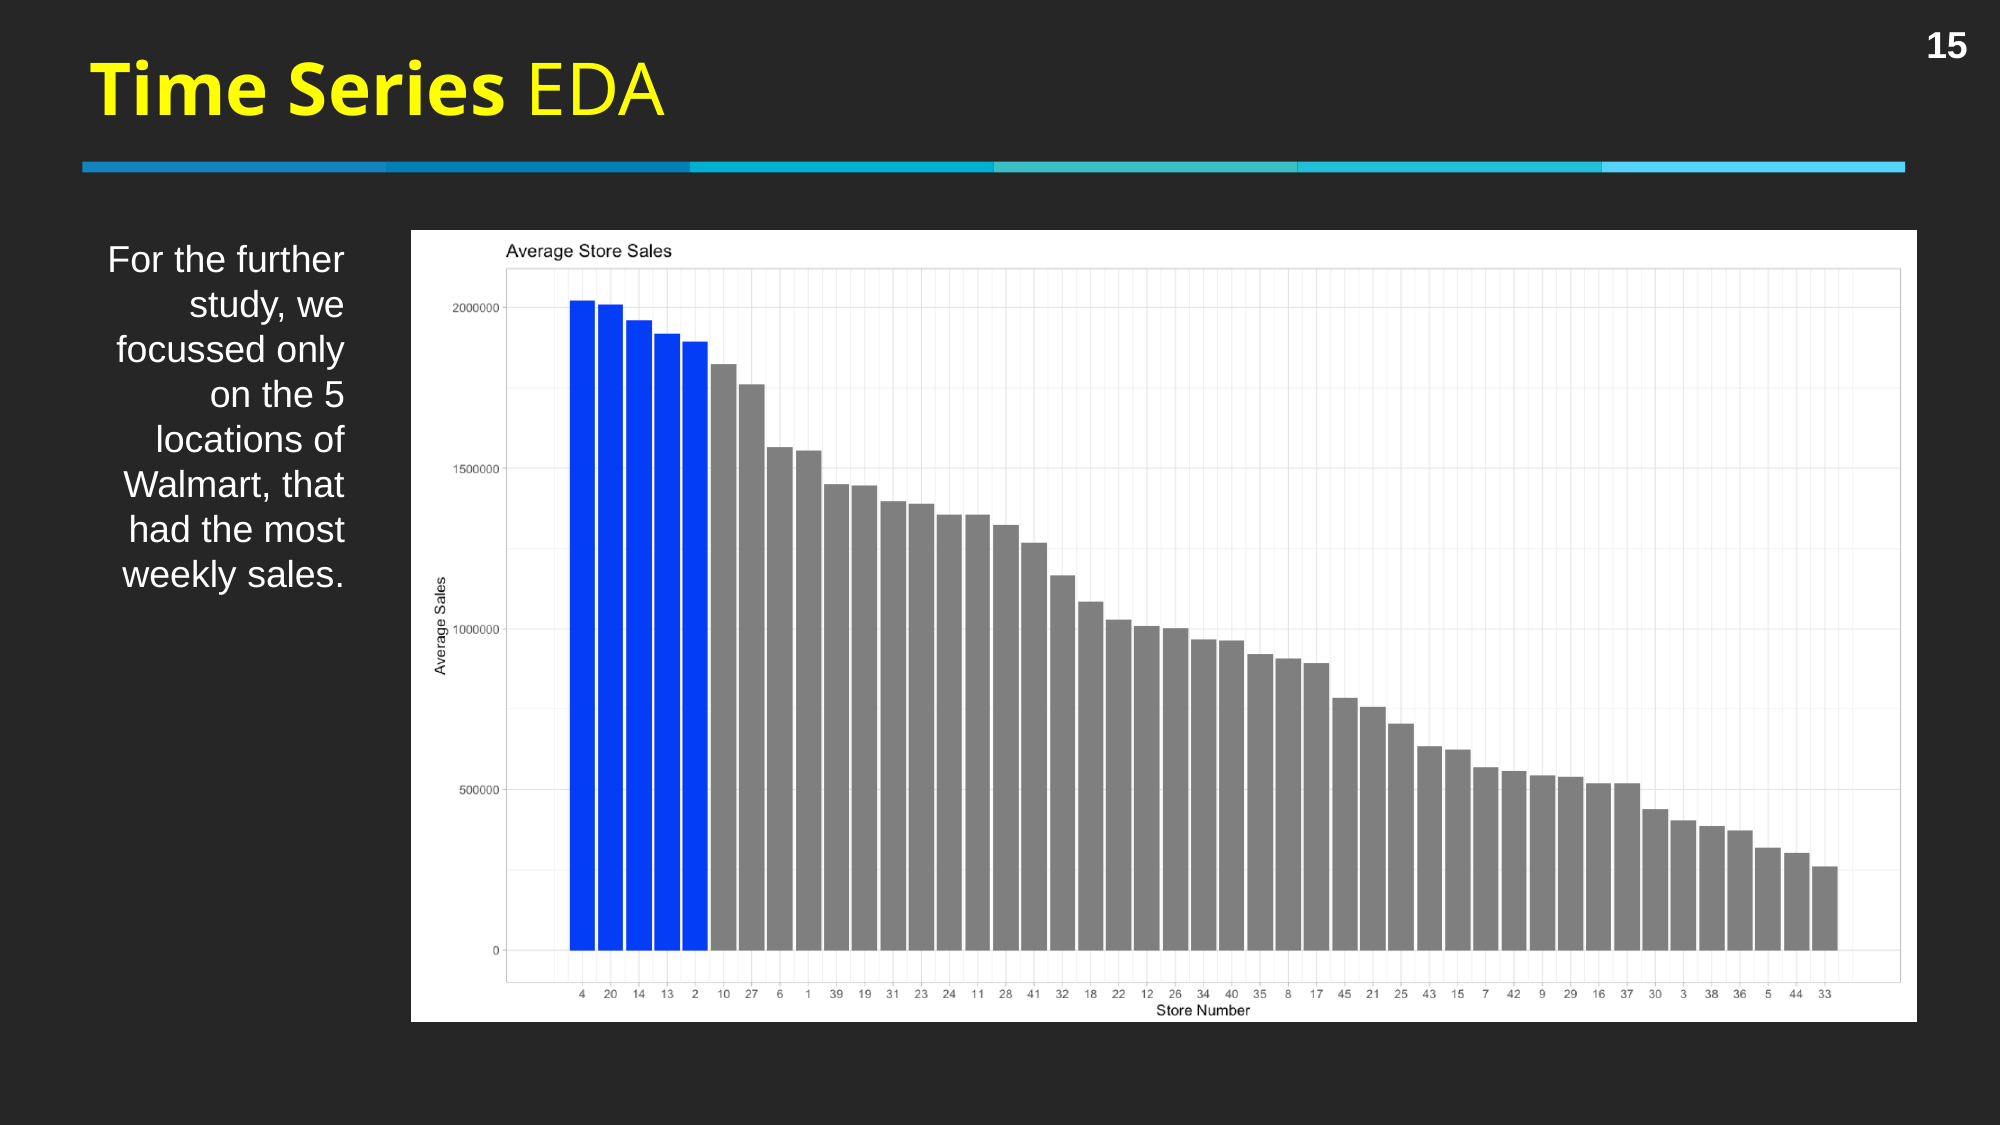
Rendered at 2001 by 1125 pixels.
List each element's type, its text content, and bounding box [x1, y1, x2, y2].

text_box For the further study, we focussed only on the 5 locations of Walmart, that had the most weekly sales. [82, 220, 360, 611]
picture [411, 230, 1918, 1022]
text_box Time Series EDA [74, 39, 1190, 145]
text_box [81, 161, 1906, 173]
